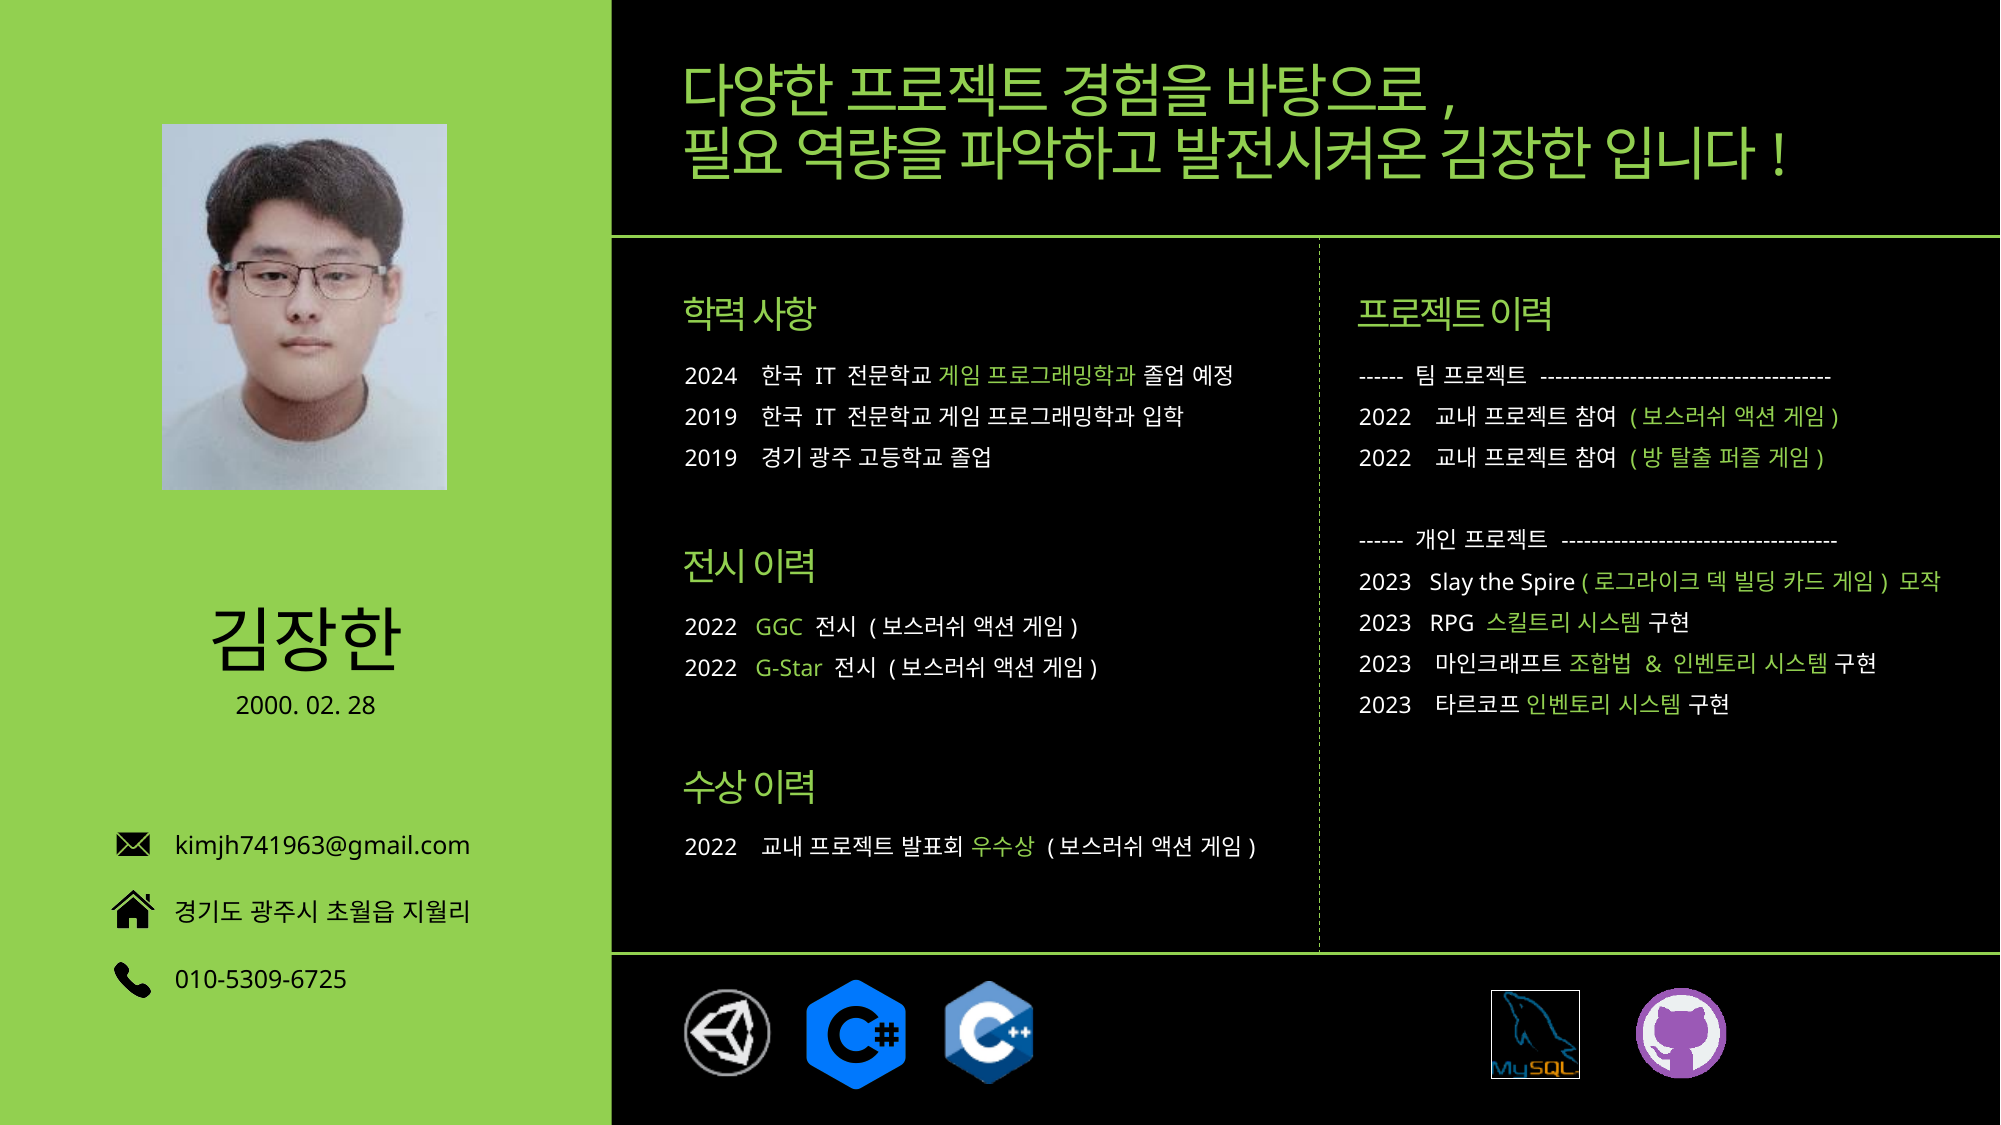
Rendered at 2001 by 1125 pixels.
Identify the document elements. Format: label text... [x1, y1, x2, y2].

picture [677, 983, 777, 1083]
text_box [606, 236, 1319, 954]
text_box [111, 822, 501, 1002]
picture [162, 124, 447, 490]
text_box 다양한 프로젝트 경험을 바탕으로, 필요 역량을 파악하고 발전시켜온 김장한 입니다! [666, 40, 1917, 196]
text_box [0, 0, 613, 1125]
picture [1491, 1070, 1516, 1079]
picture [797, 975, 915, 1094]
picture [1611, 963, 1751, 1103]
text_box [168, 586, 443, 729]
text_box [1320, 236, 2000, 954]
picture [1491, 990, 1580, 1079]
picture [935, 981, 1043, 1084]
